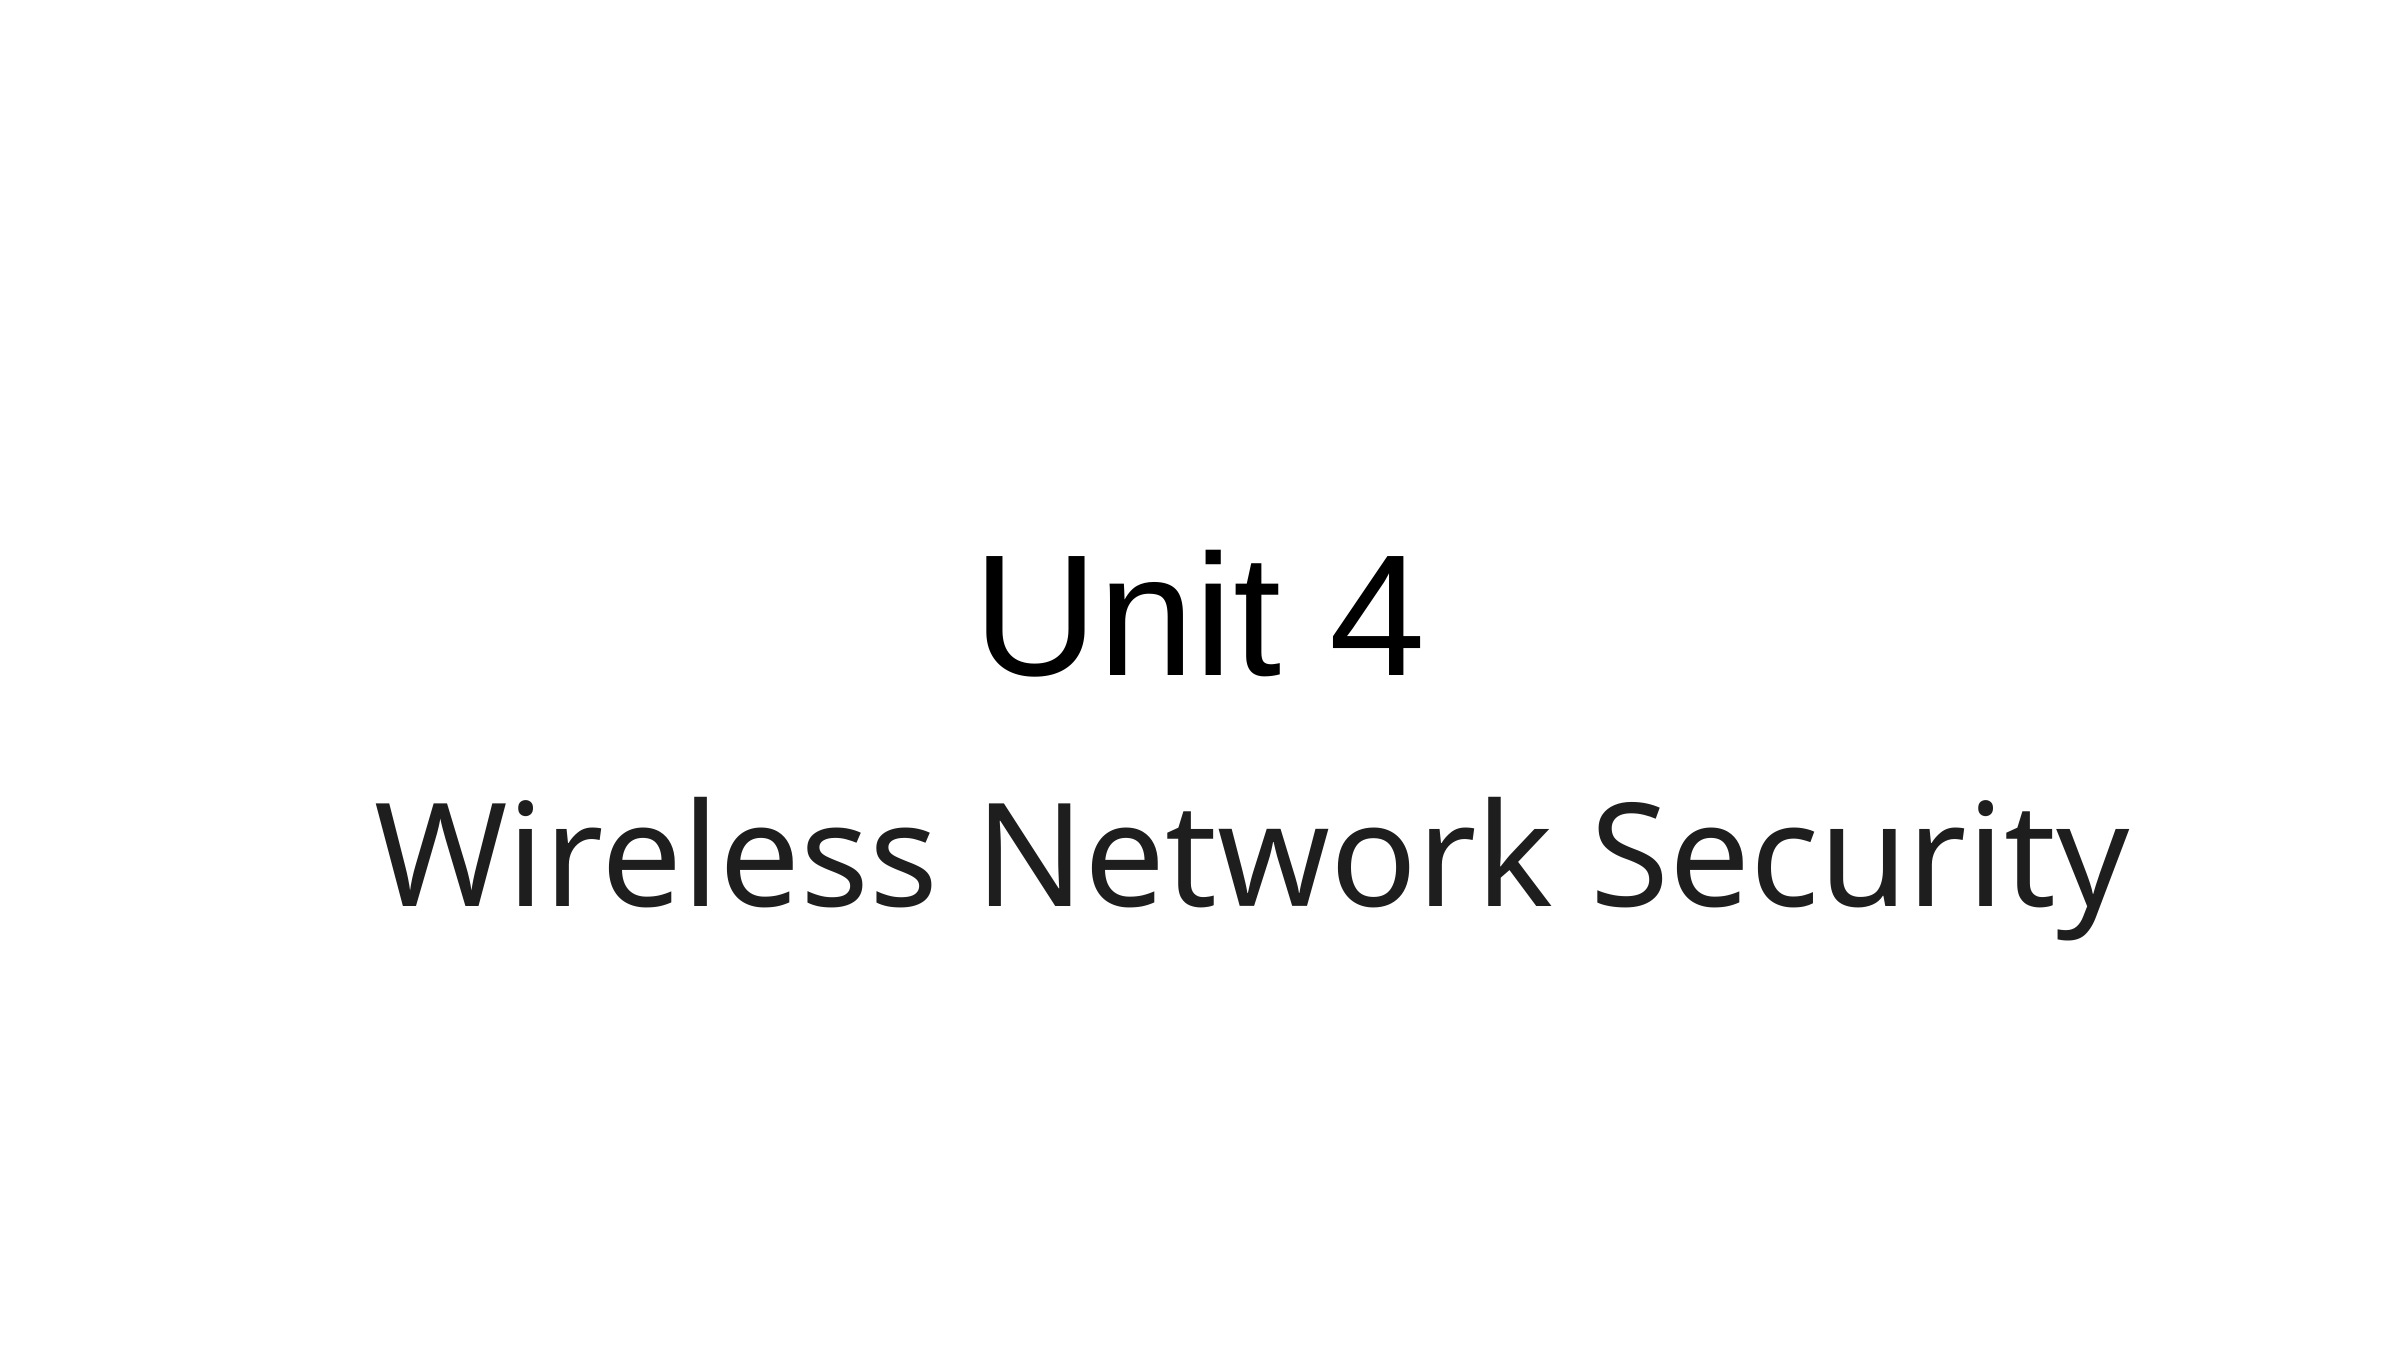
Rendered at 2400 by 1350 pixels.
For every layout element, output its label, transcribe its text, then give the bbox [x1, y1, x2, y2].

title Unit 4 [81, 195, 2319, 735]
title Wireless Network Security [134, 685, 2371, 960]
